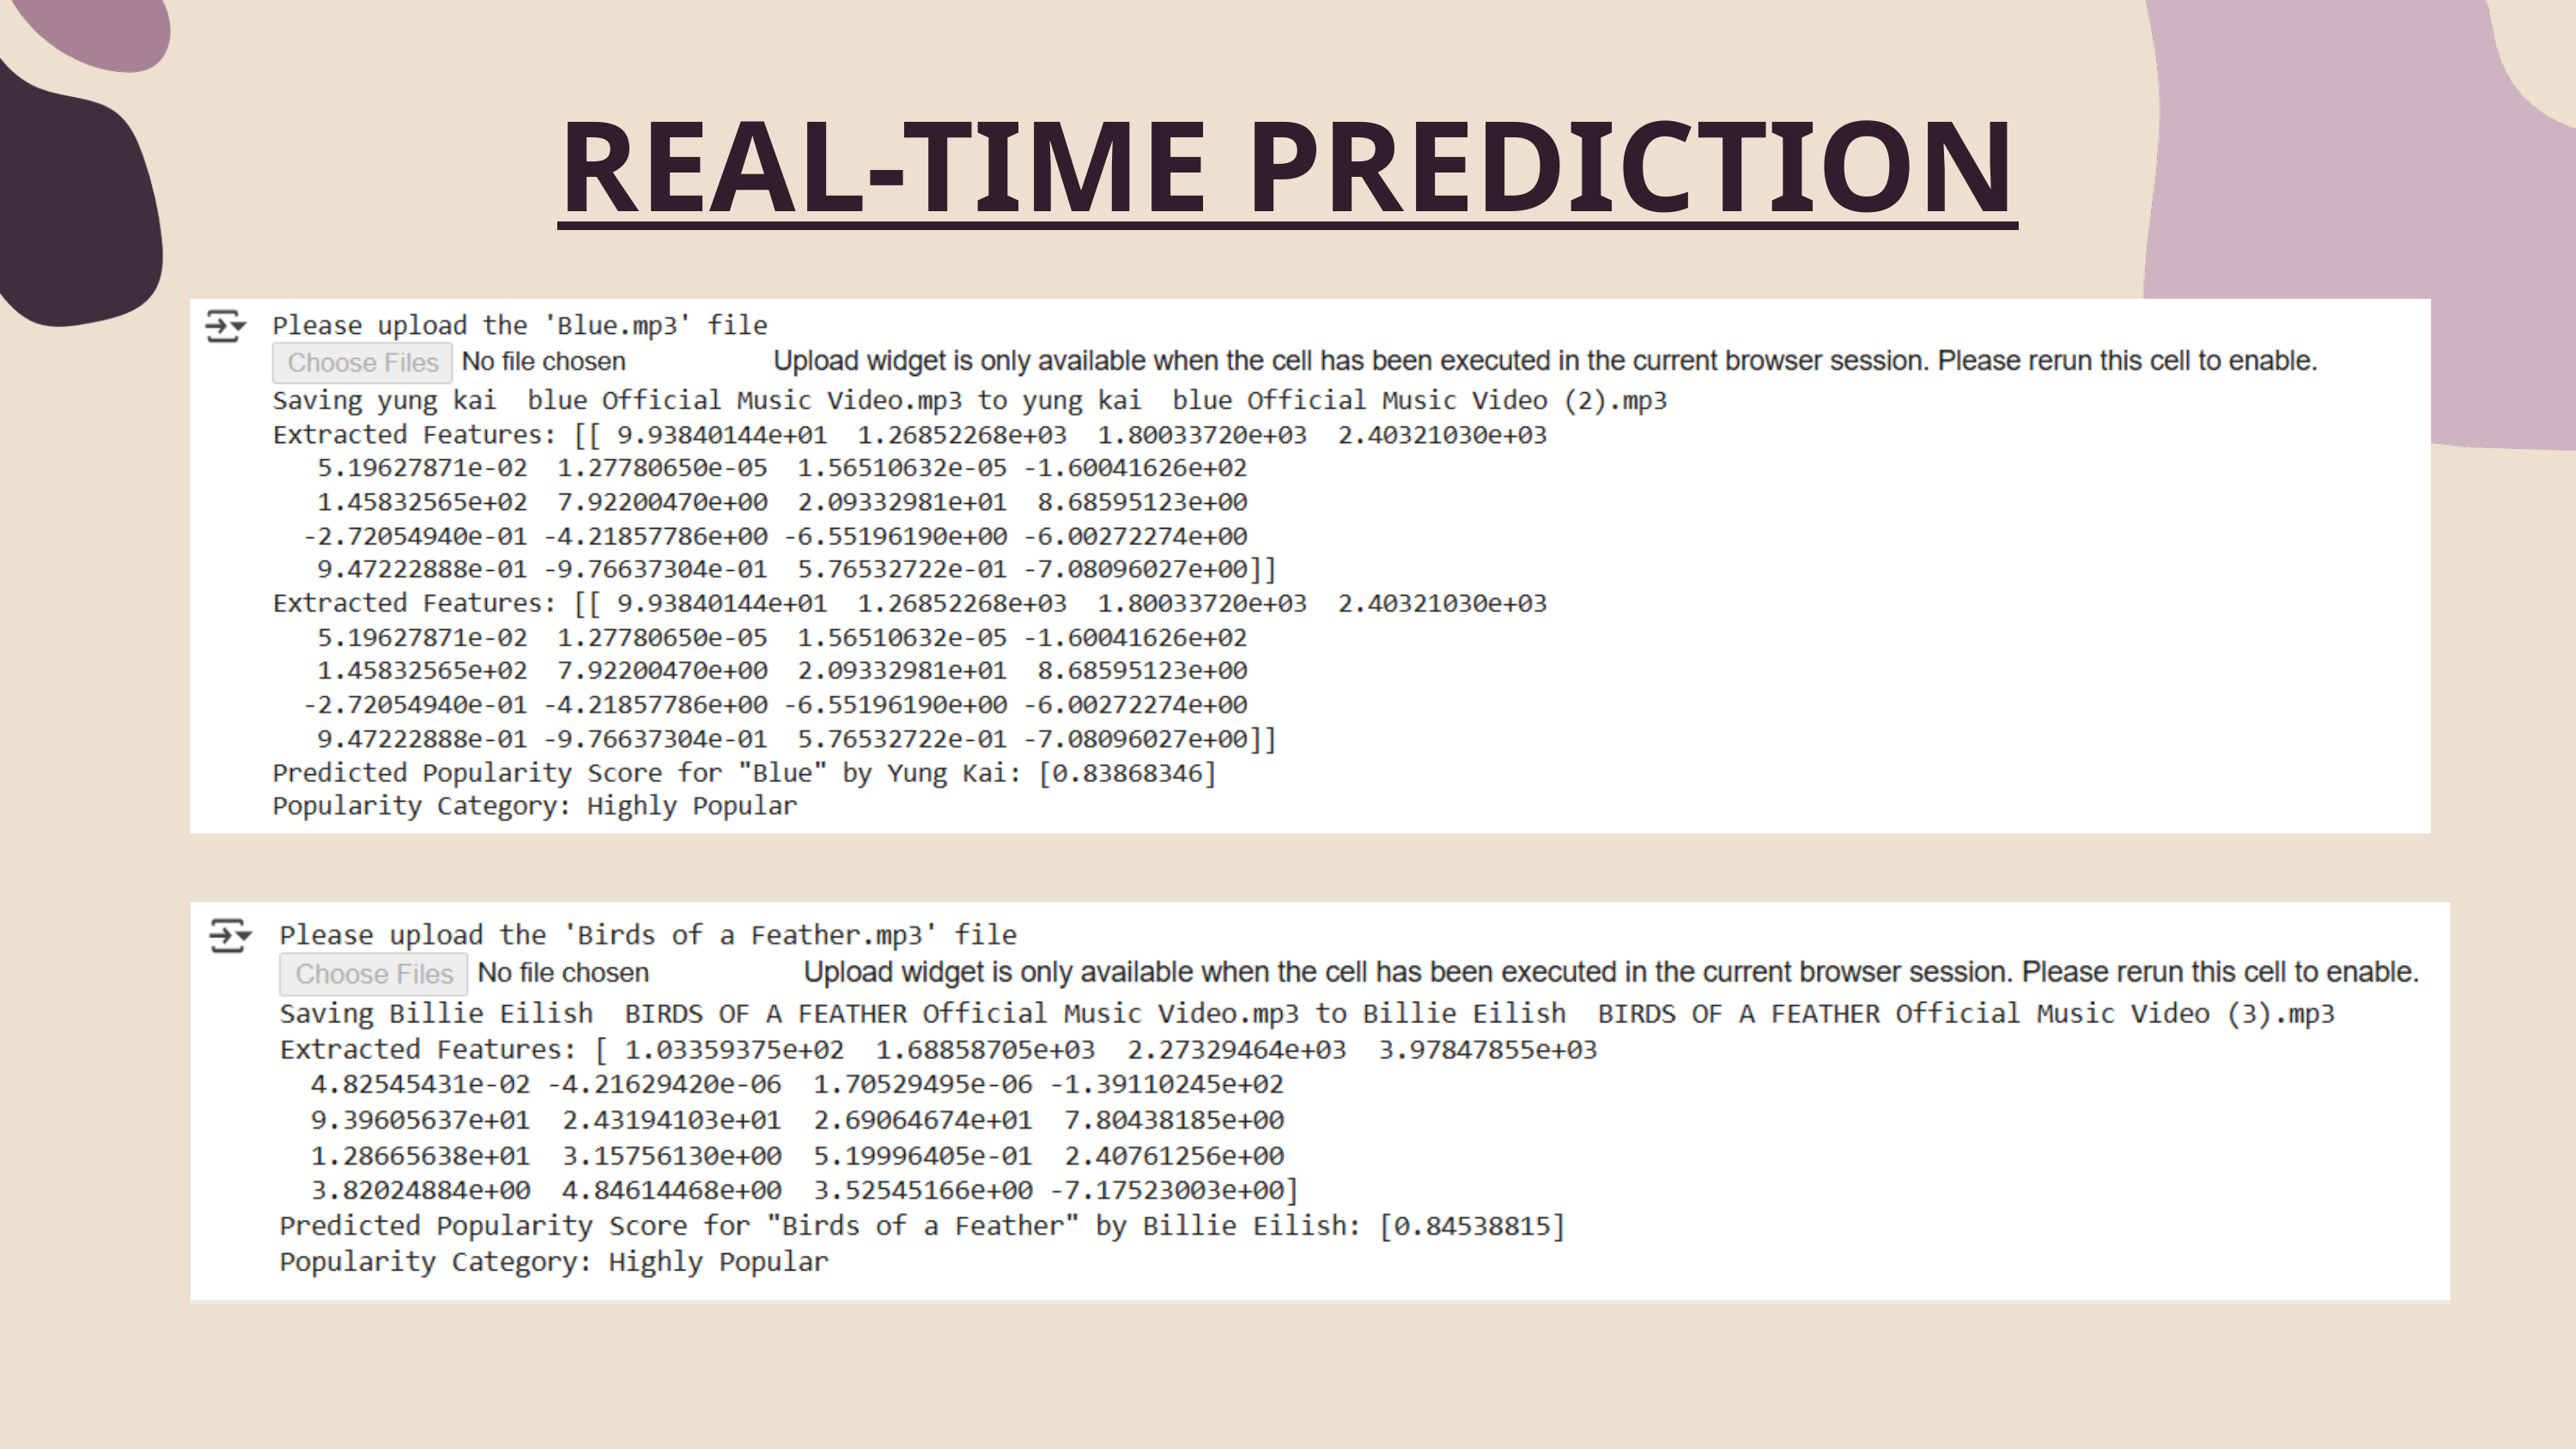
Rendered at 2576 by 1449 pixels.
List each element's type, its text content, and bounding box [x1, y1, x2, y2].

text_box [190, 299, 2432, 834]
text_box [190, 902, 2451, 1304]
text_box [0, 0, 172, 330]
text_box [2133, 0, 2576, 452]
text_box REAL-TIME PREDICTION [316, 61, 2141, 237]
